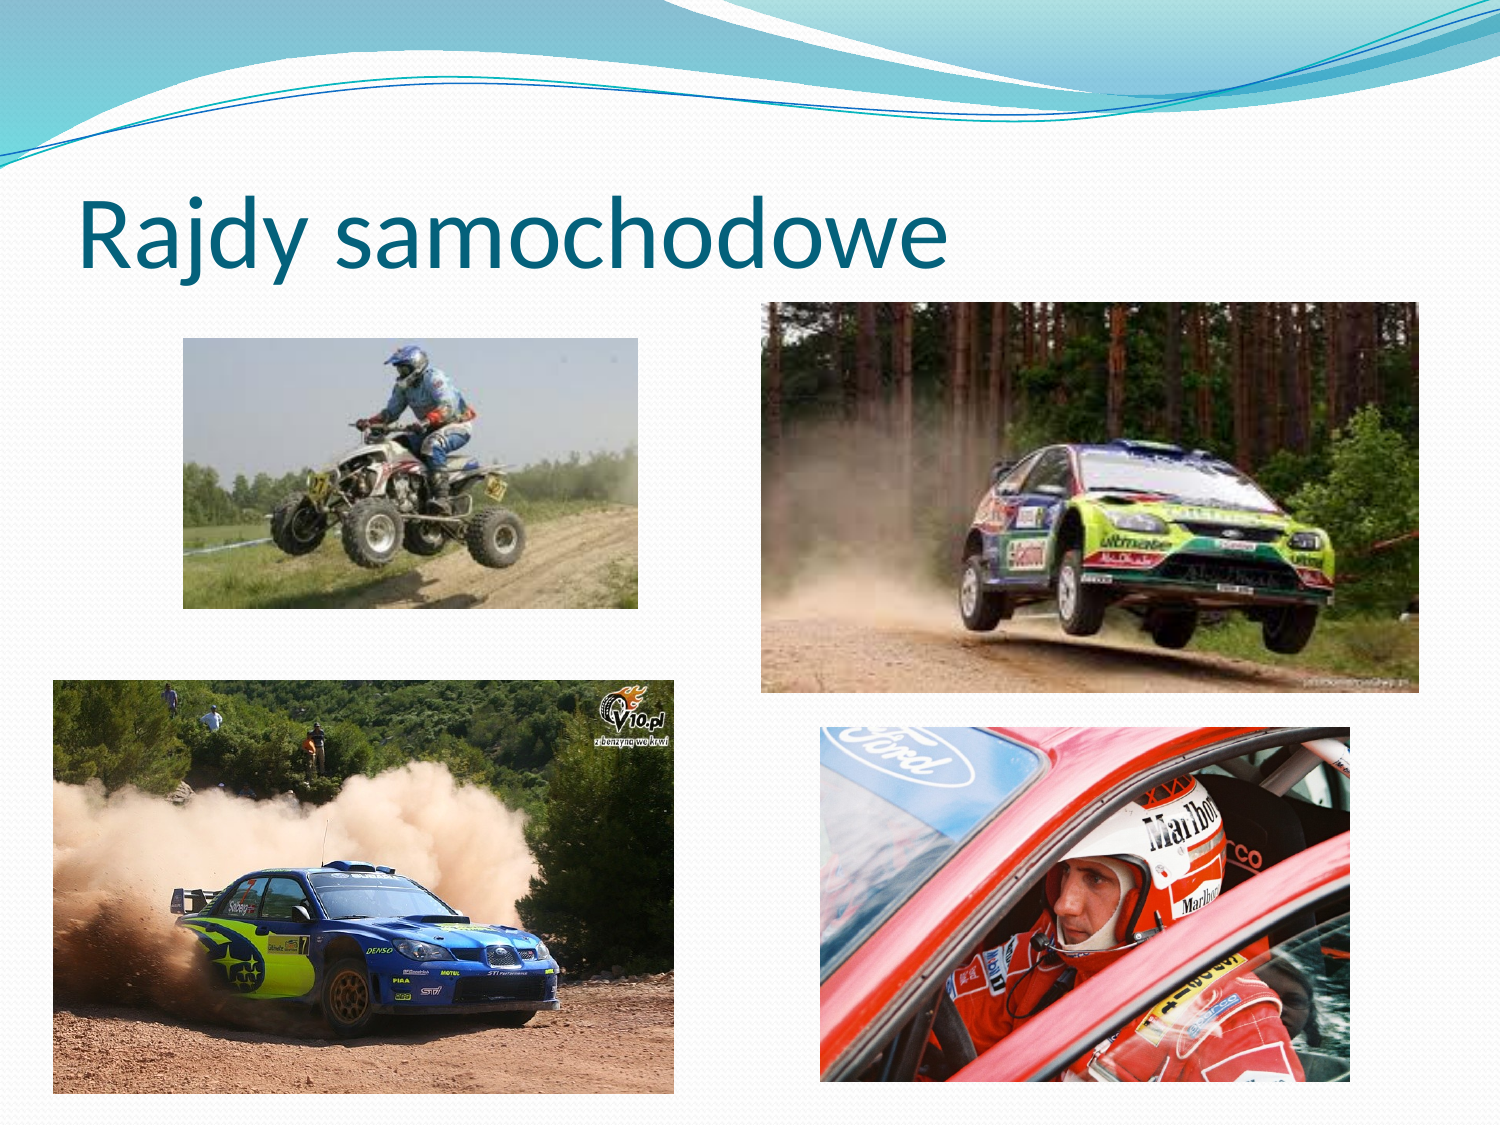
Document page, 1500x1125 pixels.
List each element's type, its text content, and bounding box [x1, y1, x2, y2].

title Rajdy samochodowe [76, 101, 1427, 290]
picture [182, 337, 638, 609]
picture [761, 302, 1419, 693]
picture [820, 727, 1350, 1082]
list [52, 680, 674, 1095]
